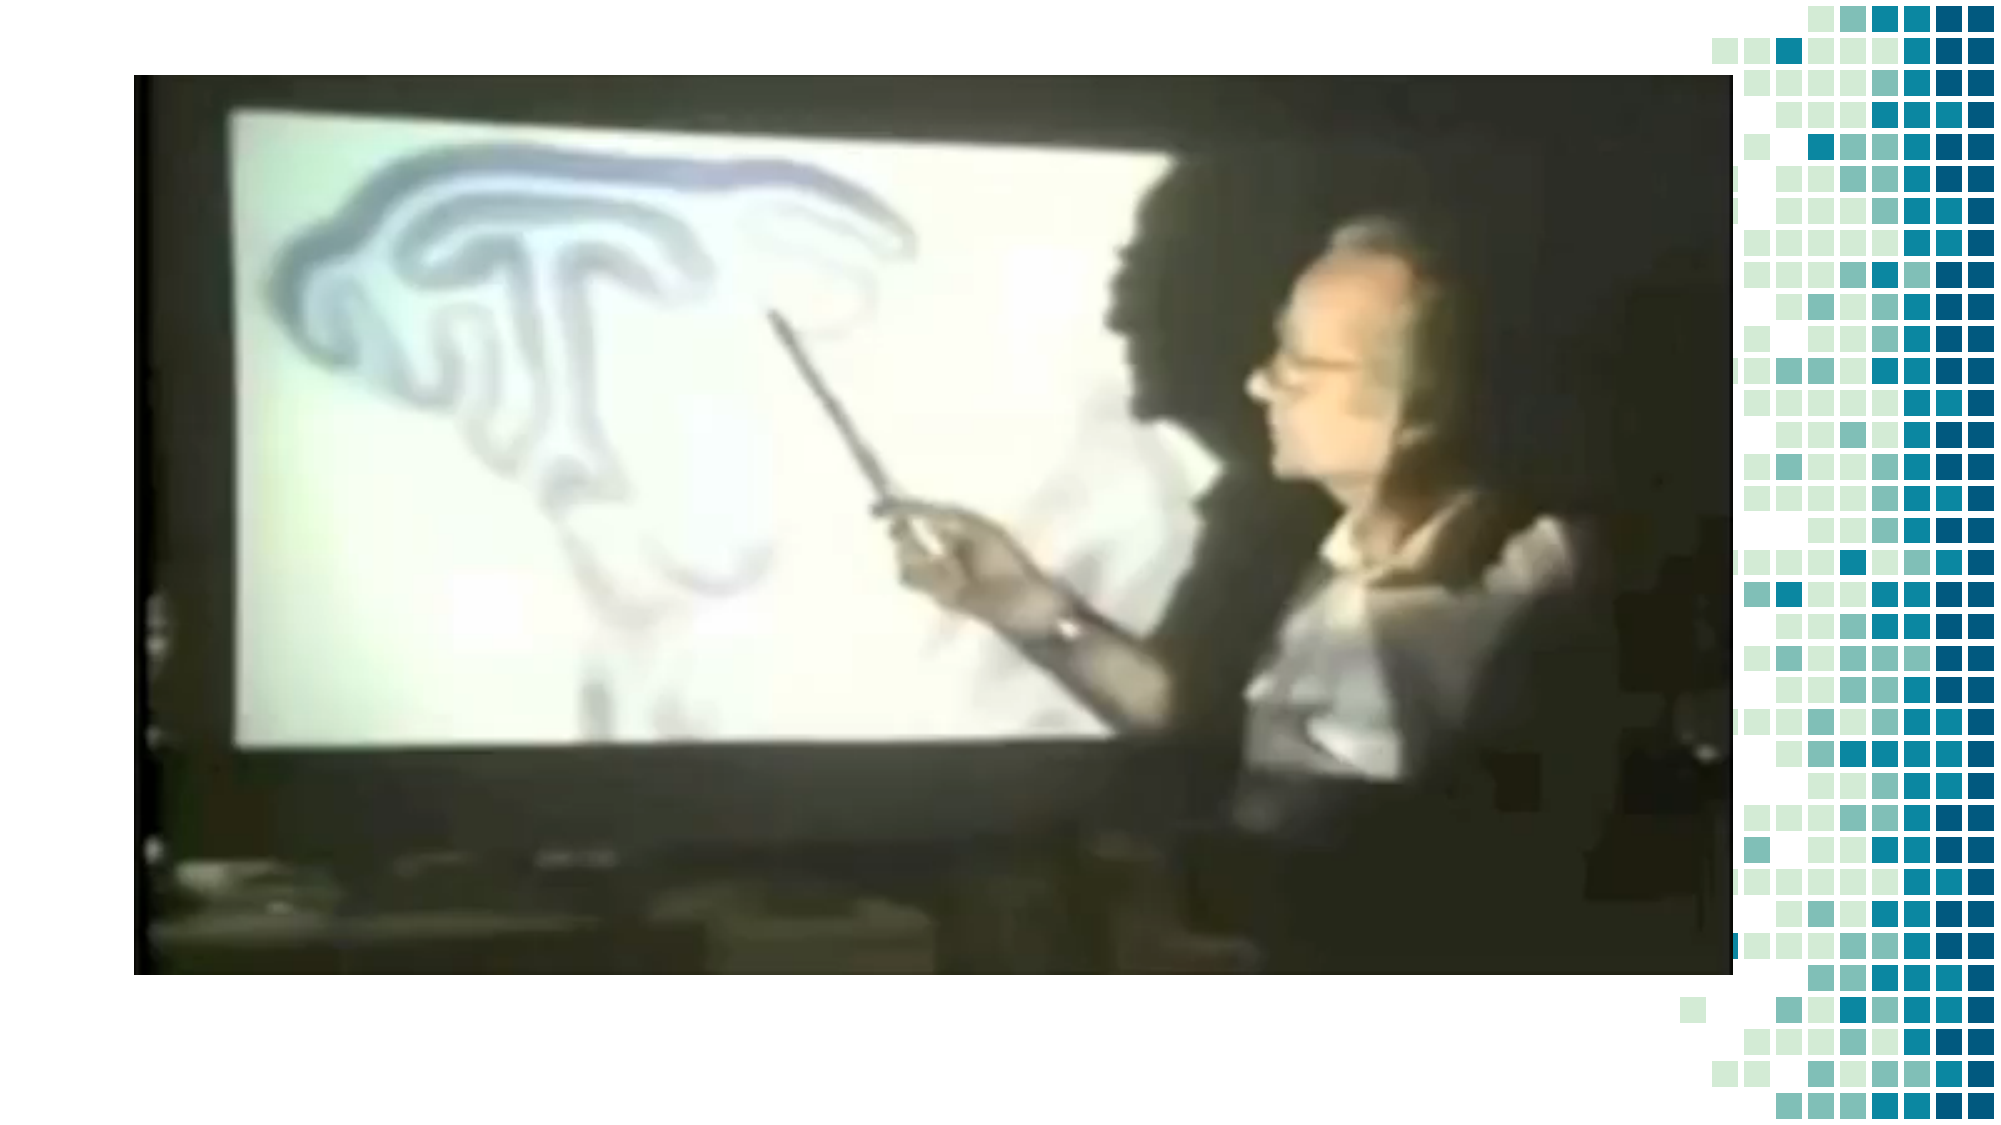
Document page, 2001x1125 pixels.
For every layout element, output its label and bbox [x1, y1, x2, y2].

text_box [133, 74, 1734, 976]
